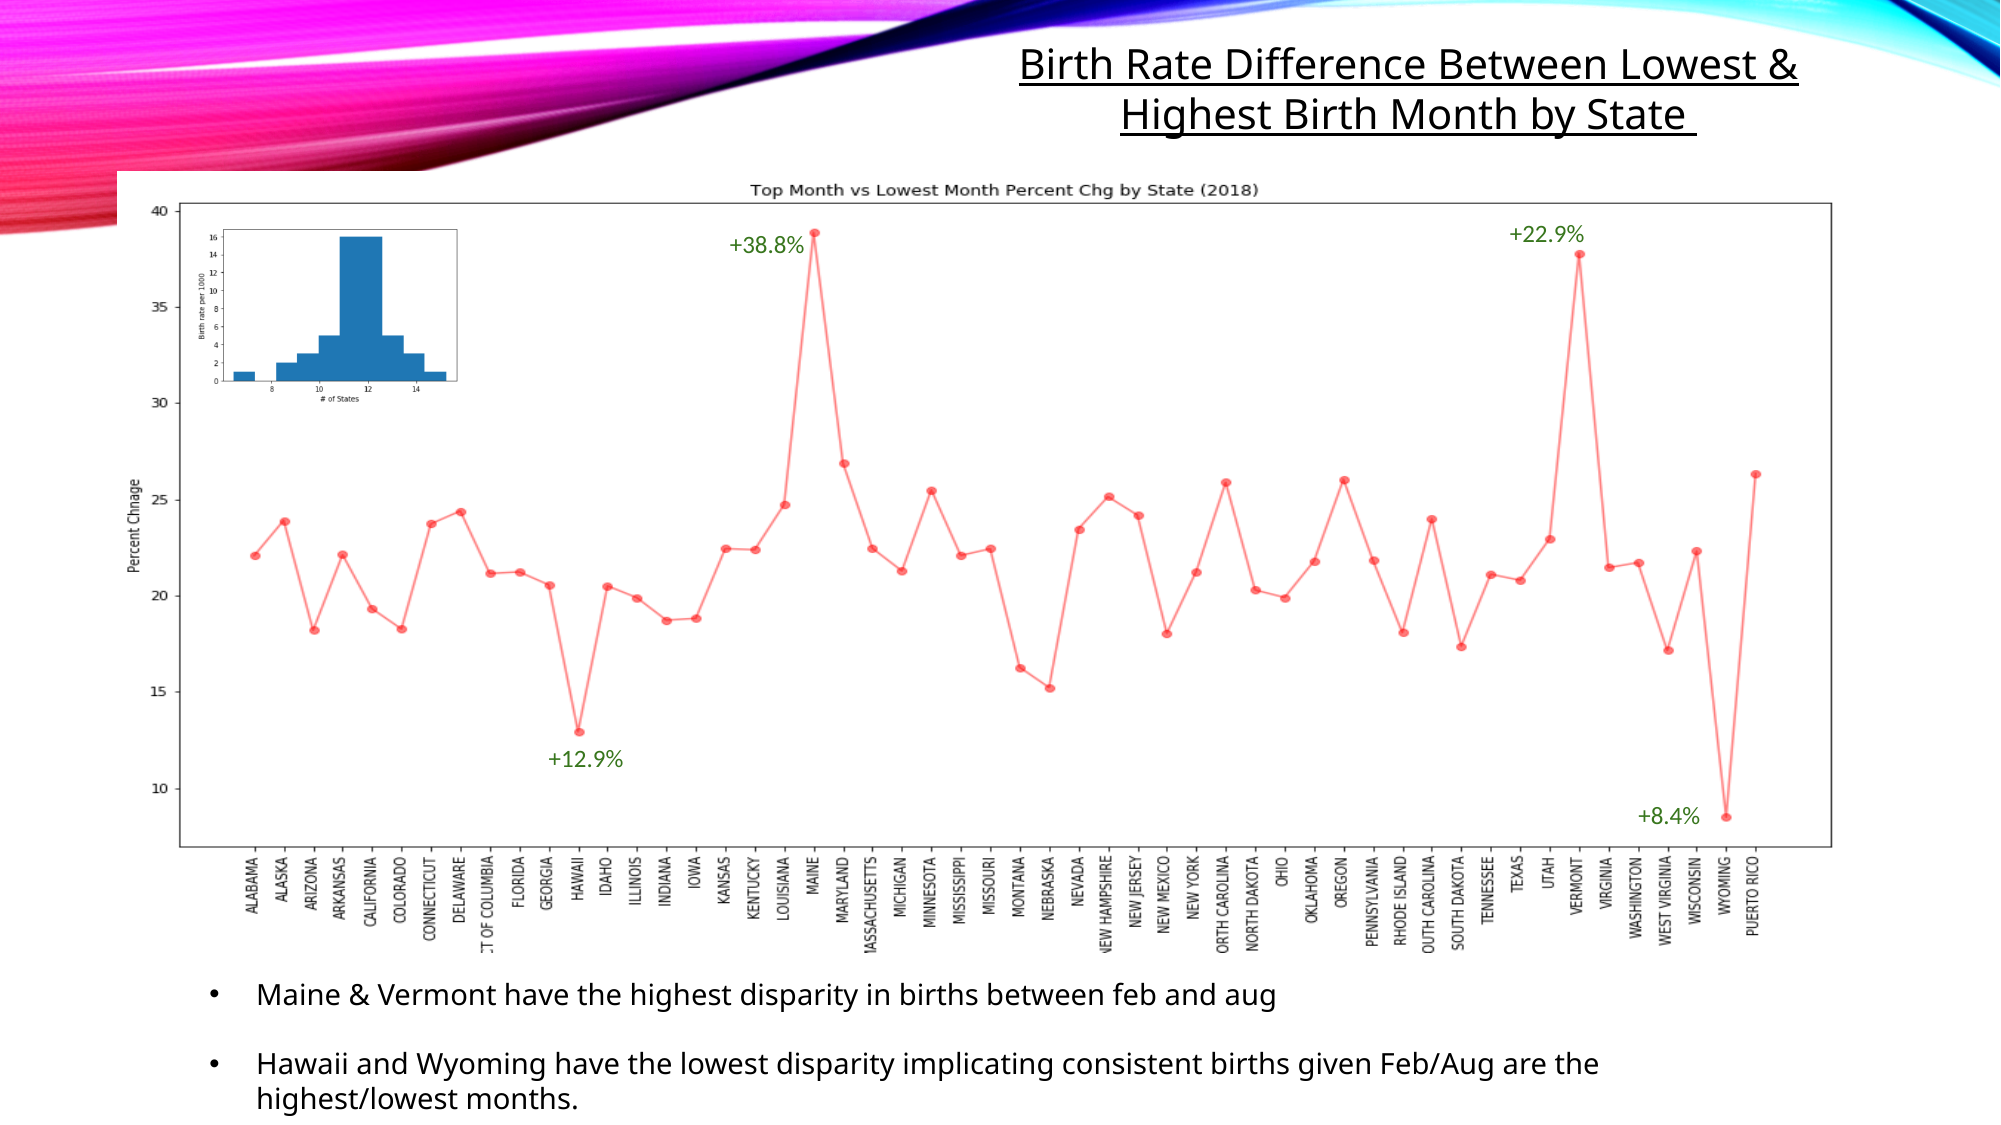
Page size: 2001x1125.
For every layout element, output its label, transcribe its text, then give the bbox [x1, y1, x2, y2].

text_box Birth Rate Difference Between Lowest & Highest Birth Month by State [980, 30, 1838, 146]
text_box Maine & Vermont have the highest disparity in births between feb and aug Hawaii and Wyoming have the lowest disparity implicating consistent births given Feb/Aug are the highest/lowest months. [194, 968, 1806, 1123]
picture [0, 0, 2000, 954]
picture [1910, 0, 2000, 45]
picture [1890, 0, 2000, 75]
